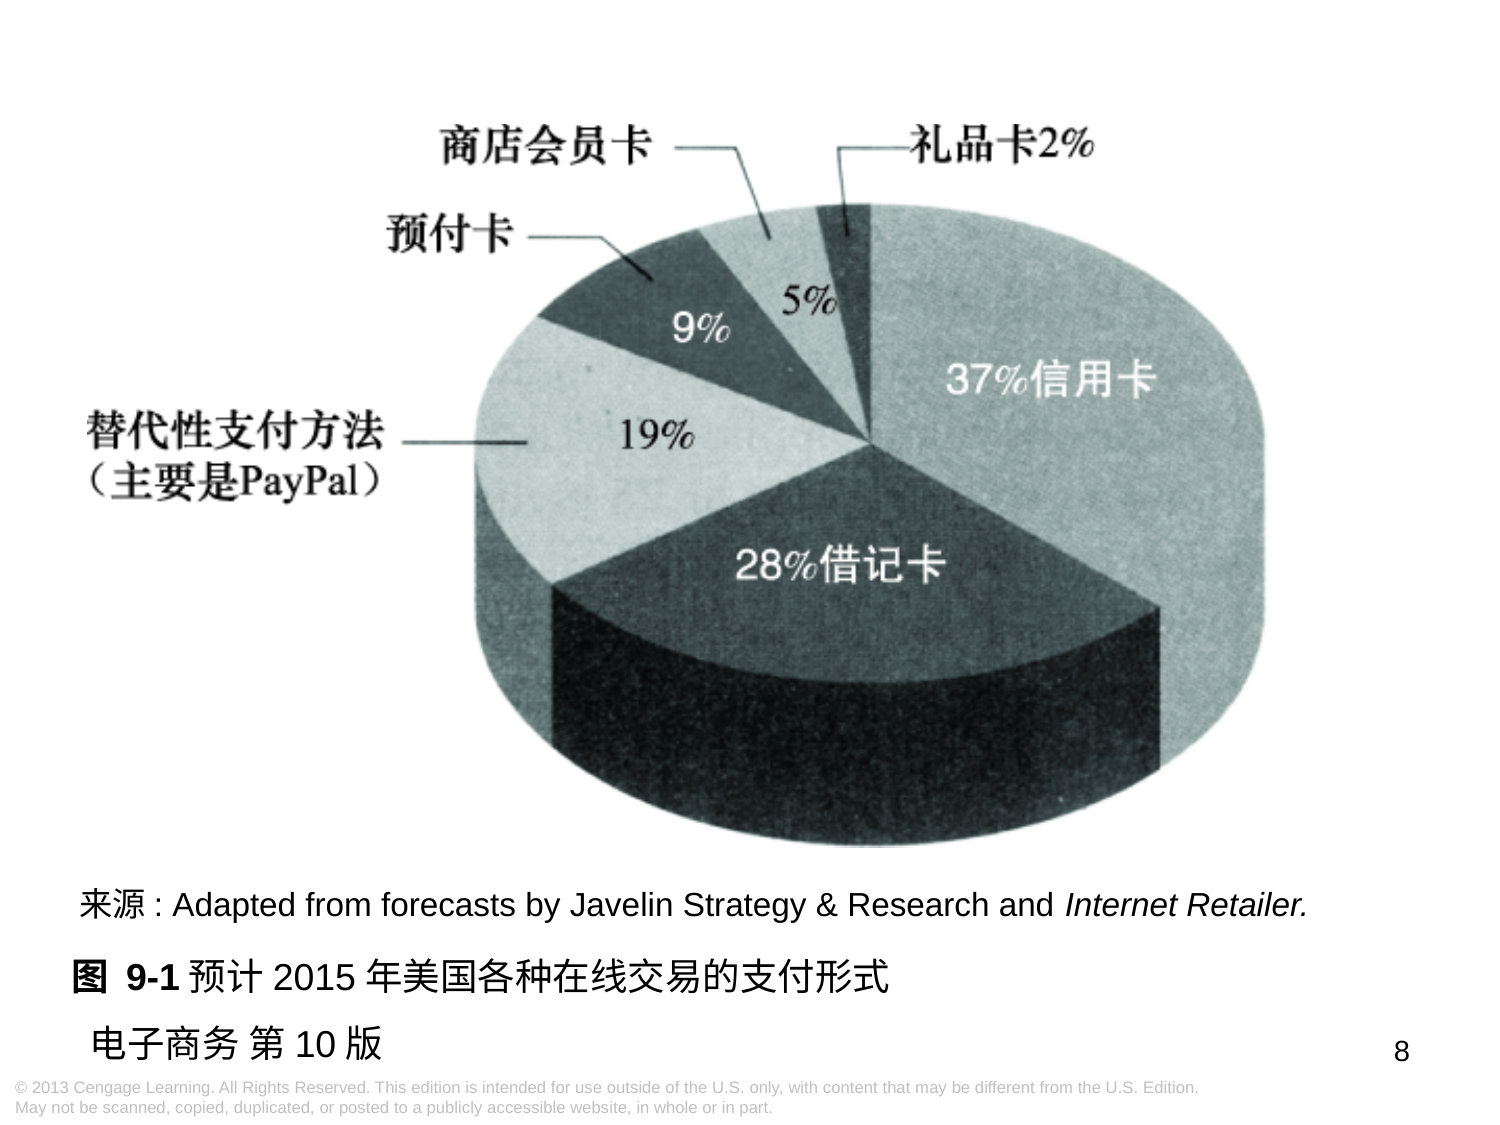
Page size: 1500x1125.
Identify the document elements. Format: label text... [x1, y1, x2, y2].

slide_number 8 [1074, 1024, 1426, 1103]
text_box 图 9-1预计2015年美国各种在线交易的支付形式 [56, 945, 905, 1006]
picture [87, 124, 1270, 849]
text_box 来源: Adapted from forecasts by Javelin Strategy & Research and Internet Retailer. [64, 875, 1325, 930]
